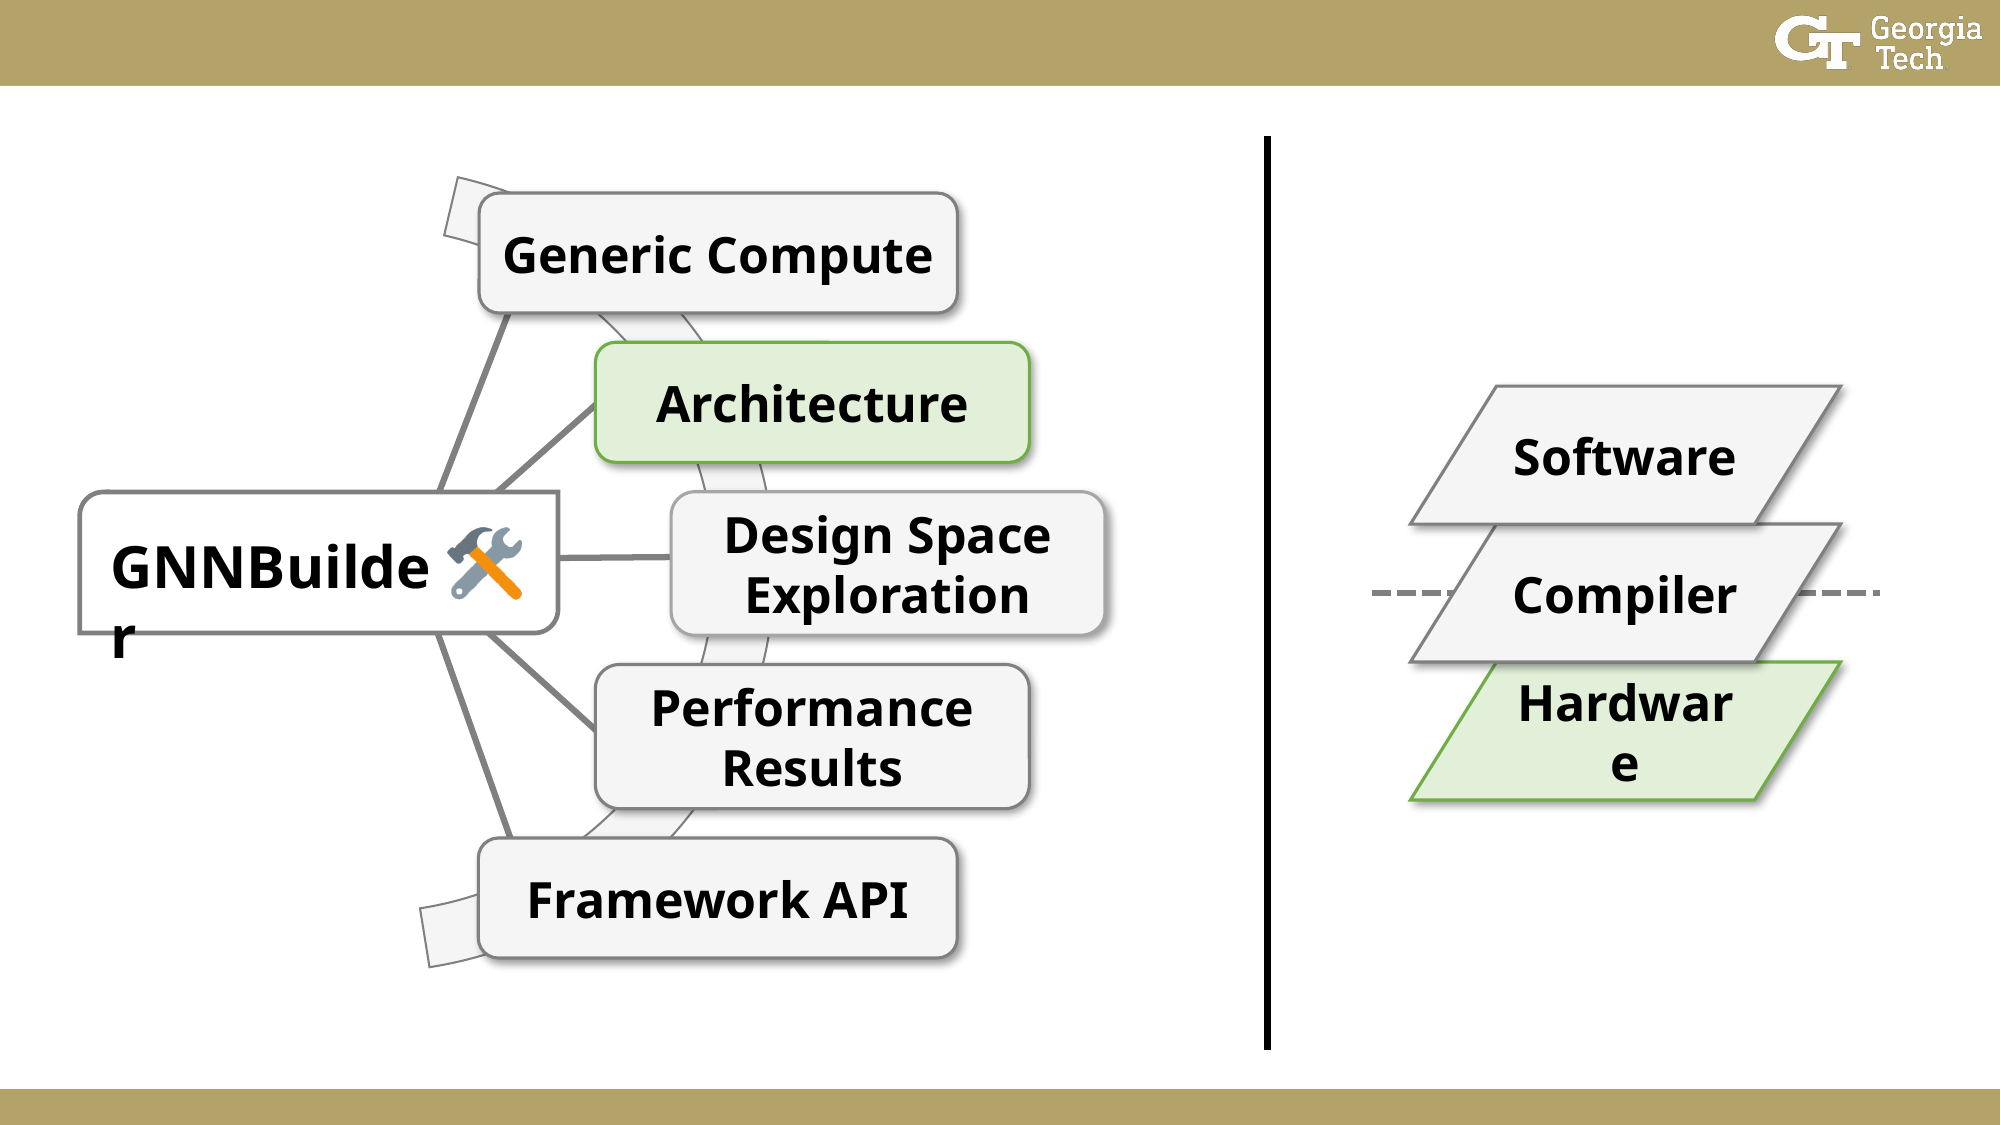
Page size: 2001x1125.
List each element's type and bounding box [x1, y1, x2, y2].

text_box [0, 166, 1106, 973]
text_box [1371, 386, 1880, 800]
picture [1757, 0, 2000, 86]
